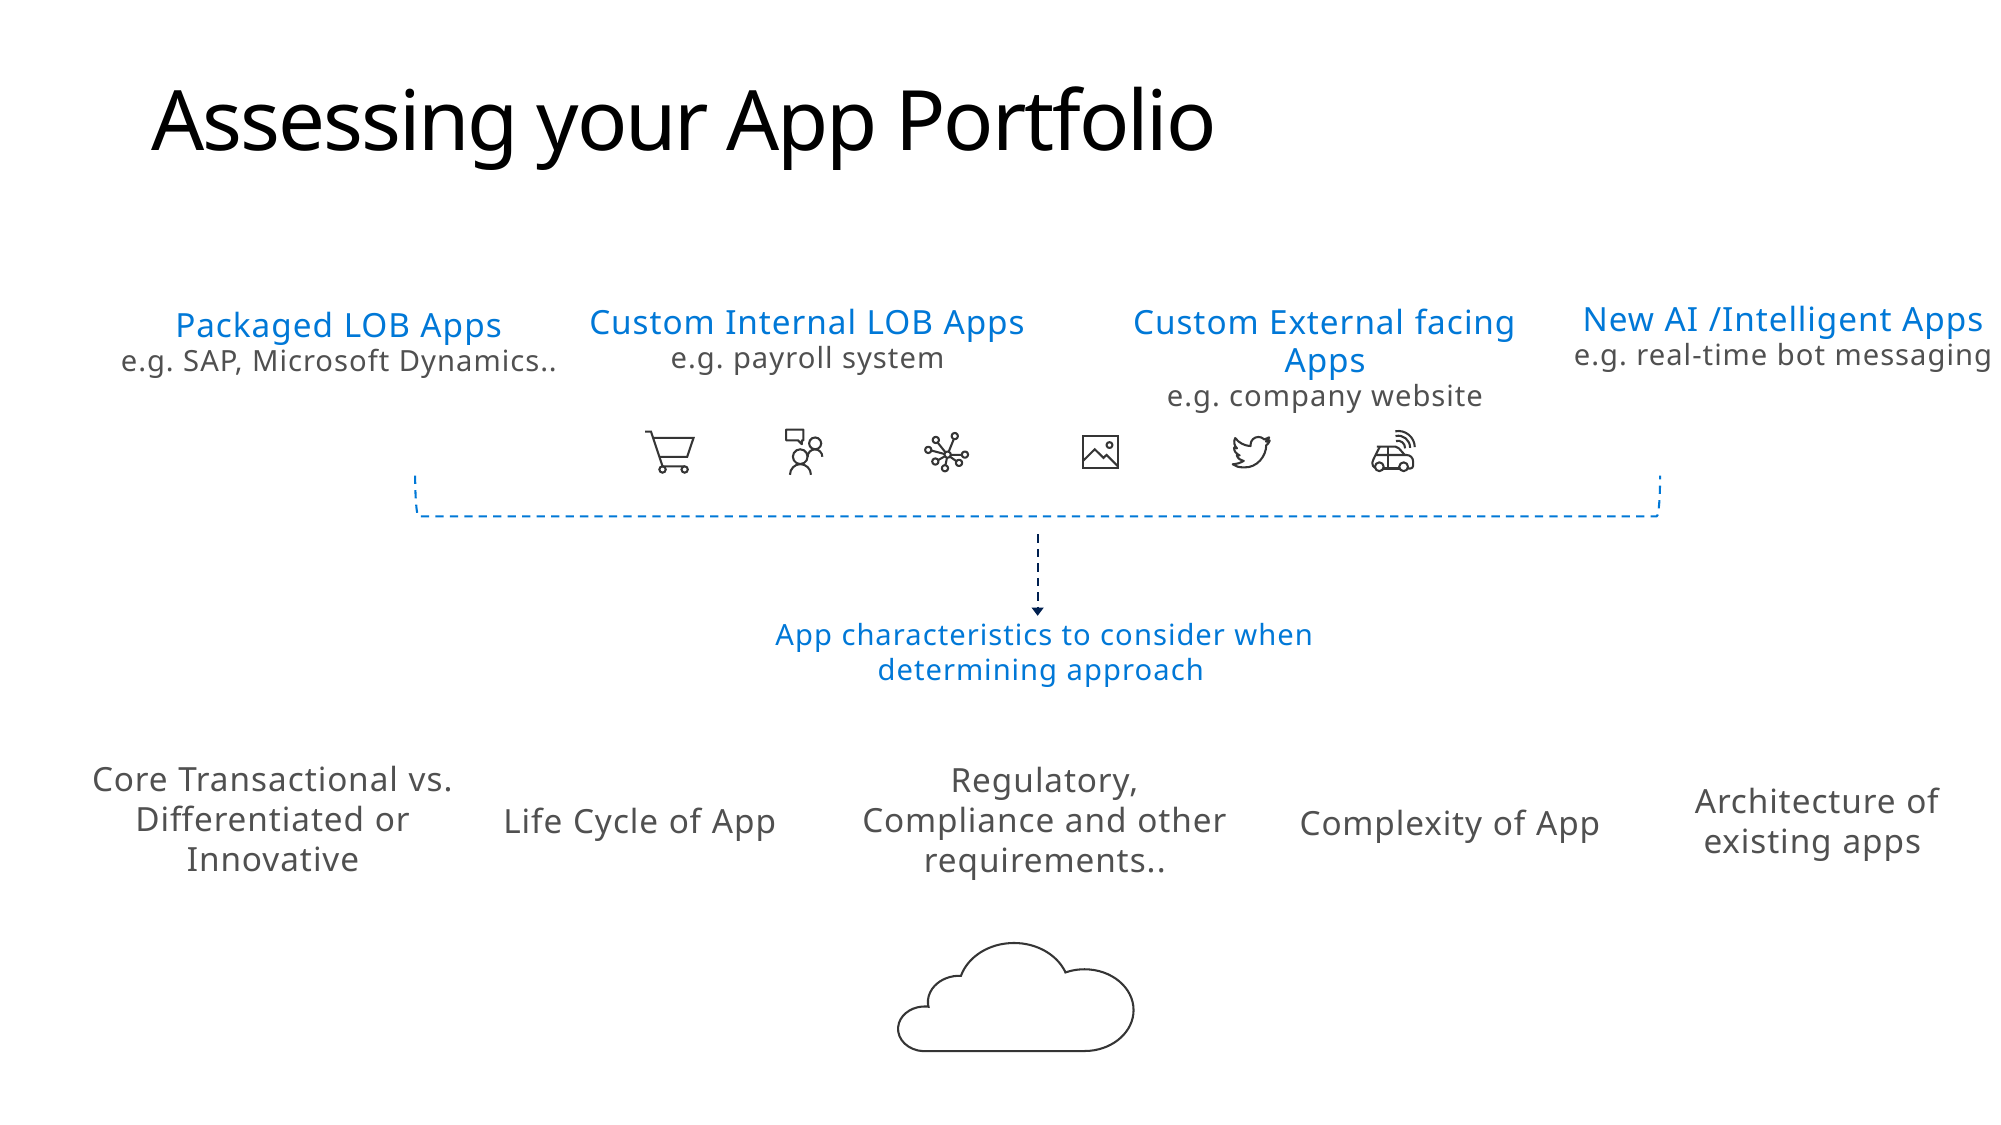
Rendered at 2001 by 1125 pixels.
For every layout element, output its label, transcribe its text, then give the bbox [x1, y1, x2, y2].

text_box [898, 942, 1134, 1052]
text_box Life Cycle of App [430, 767, 836, 873]
text_box Packaged LOB Apps e.g. SAP, Microsoft Dynamics.. [89, 299, 589, 386]
text_box Custom External facing Apps e.g. company website [1083, 296, 1567, 421]
text_box App characteristics to consider when determining approach [695, 616, 1380, 704]
title Assessing your App Portfolio [127, 63, 2000, 212]
text_box Regulatory, Compliance and other requirements.. [835, 766, 1241, 872]
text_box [644, 429, 1418, 475]
text_box Complexity of App [1240, 769, 1646, 875]
text_box Architecture of existing apps [1610, 767, 2000, 873]
text_box Core Transactional vs. Differentiated or Innovative [43, 765, 488, 871]
text_box Custom Internal LOB Apps e.g. payroll system [565, 296, 1050, 383]
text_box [414, 475, 1661, 616]
text_box New AI /Intelligent Apps e.g. real-time bot messaging [1541, 293, 2000, 418]
